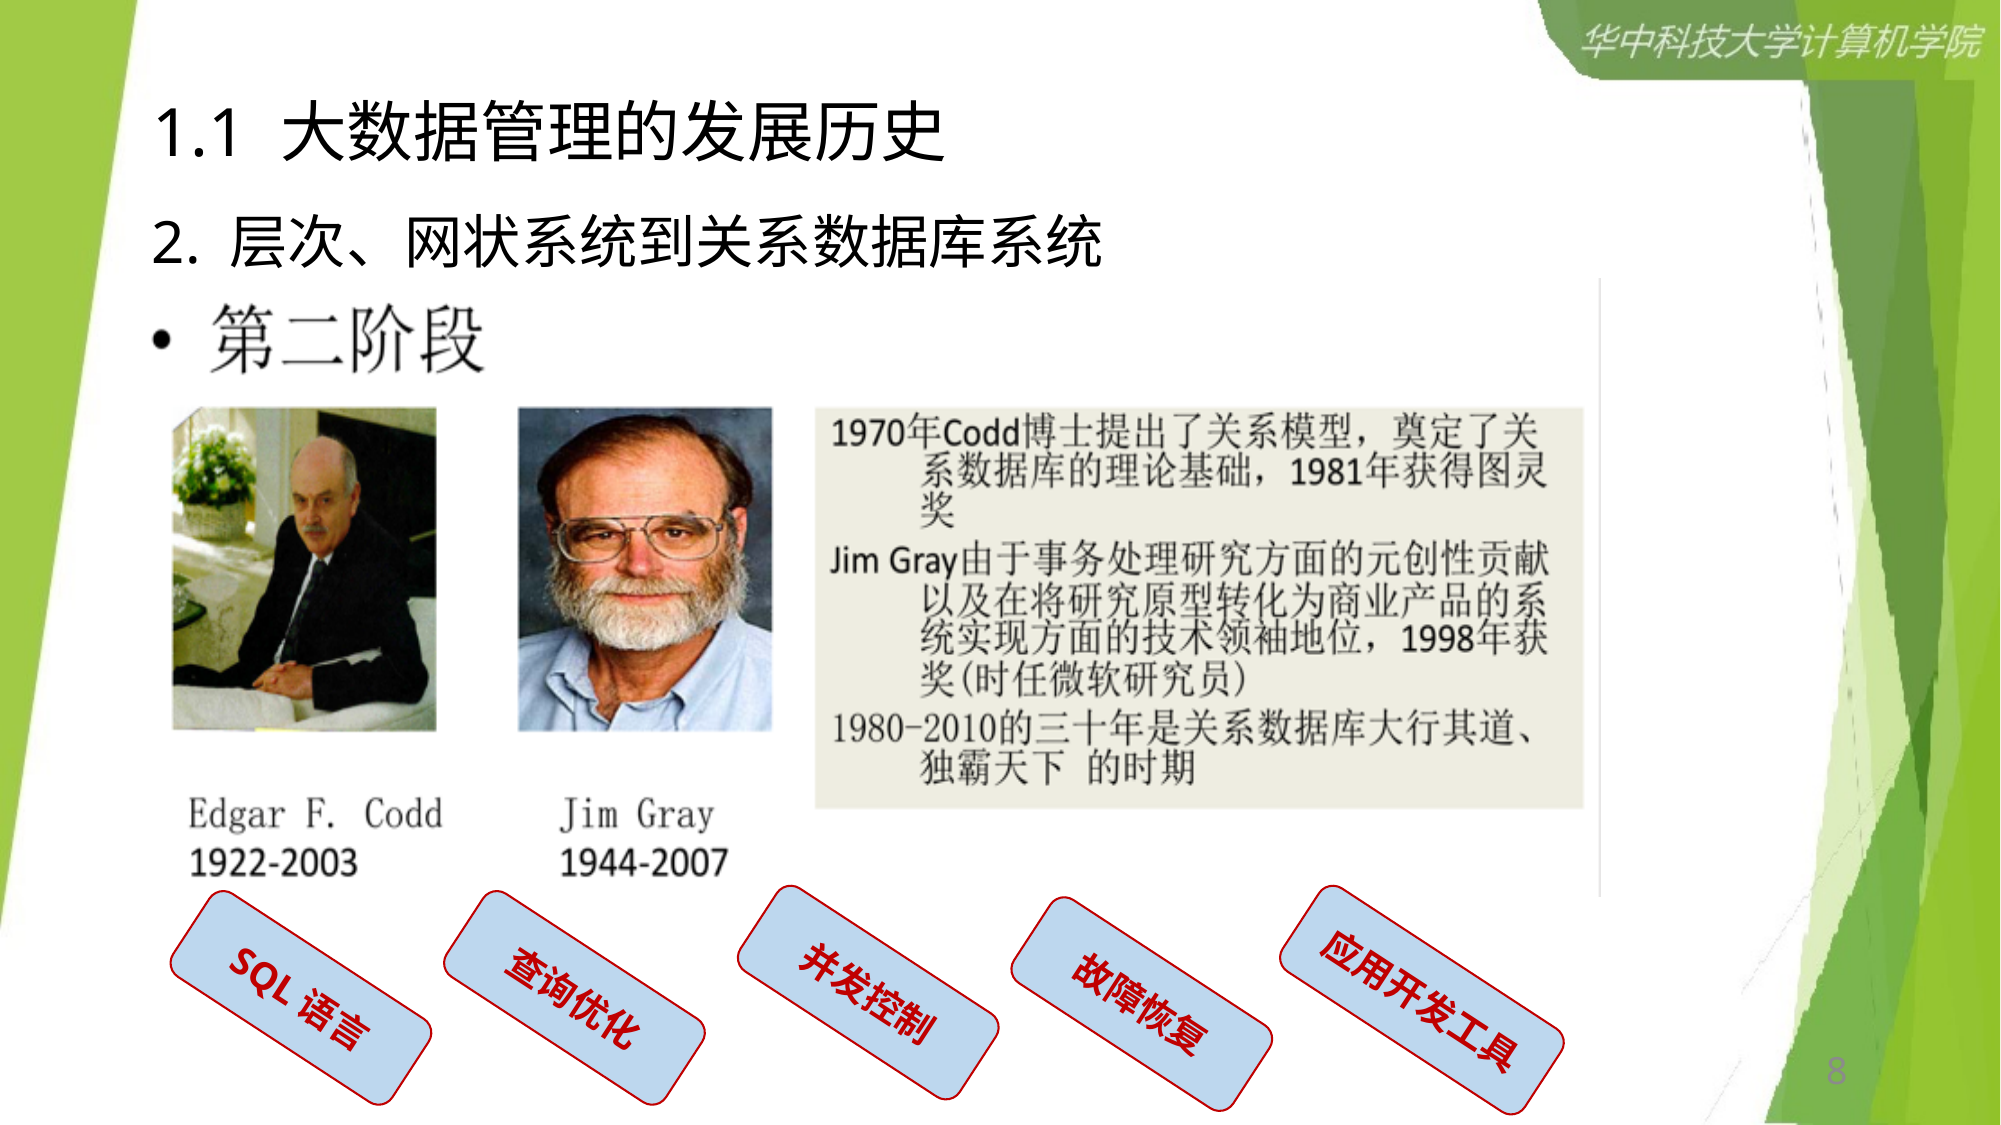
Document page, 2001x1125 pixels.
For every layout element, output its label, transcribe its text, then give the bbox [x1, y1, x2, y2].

text_box 查询优化 [443, 898, 706, 1106]
list 2. 层次、网状系统到关系数据库系统 [136, 183, 1862, 898]
slide_number 8 [1412, 1055, 1485, 1103]
title 1.1 大数据管理的发展历史 [137, 59, 1863, 211]
slide_number 8 [1530, 1042, 1863, 1103]
text_box 并发控制 [736, 898, 1000, 1101]
text_box 应用开发工具 [1279, 898, 1565, 1116]
picture [0, 0, 2001, 1125]
text_box 故障恢复 [1010, 898, 1274, 1112]
text_box SQL语言 [169, 898, 433, 1106]
